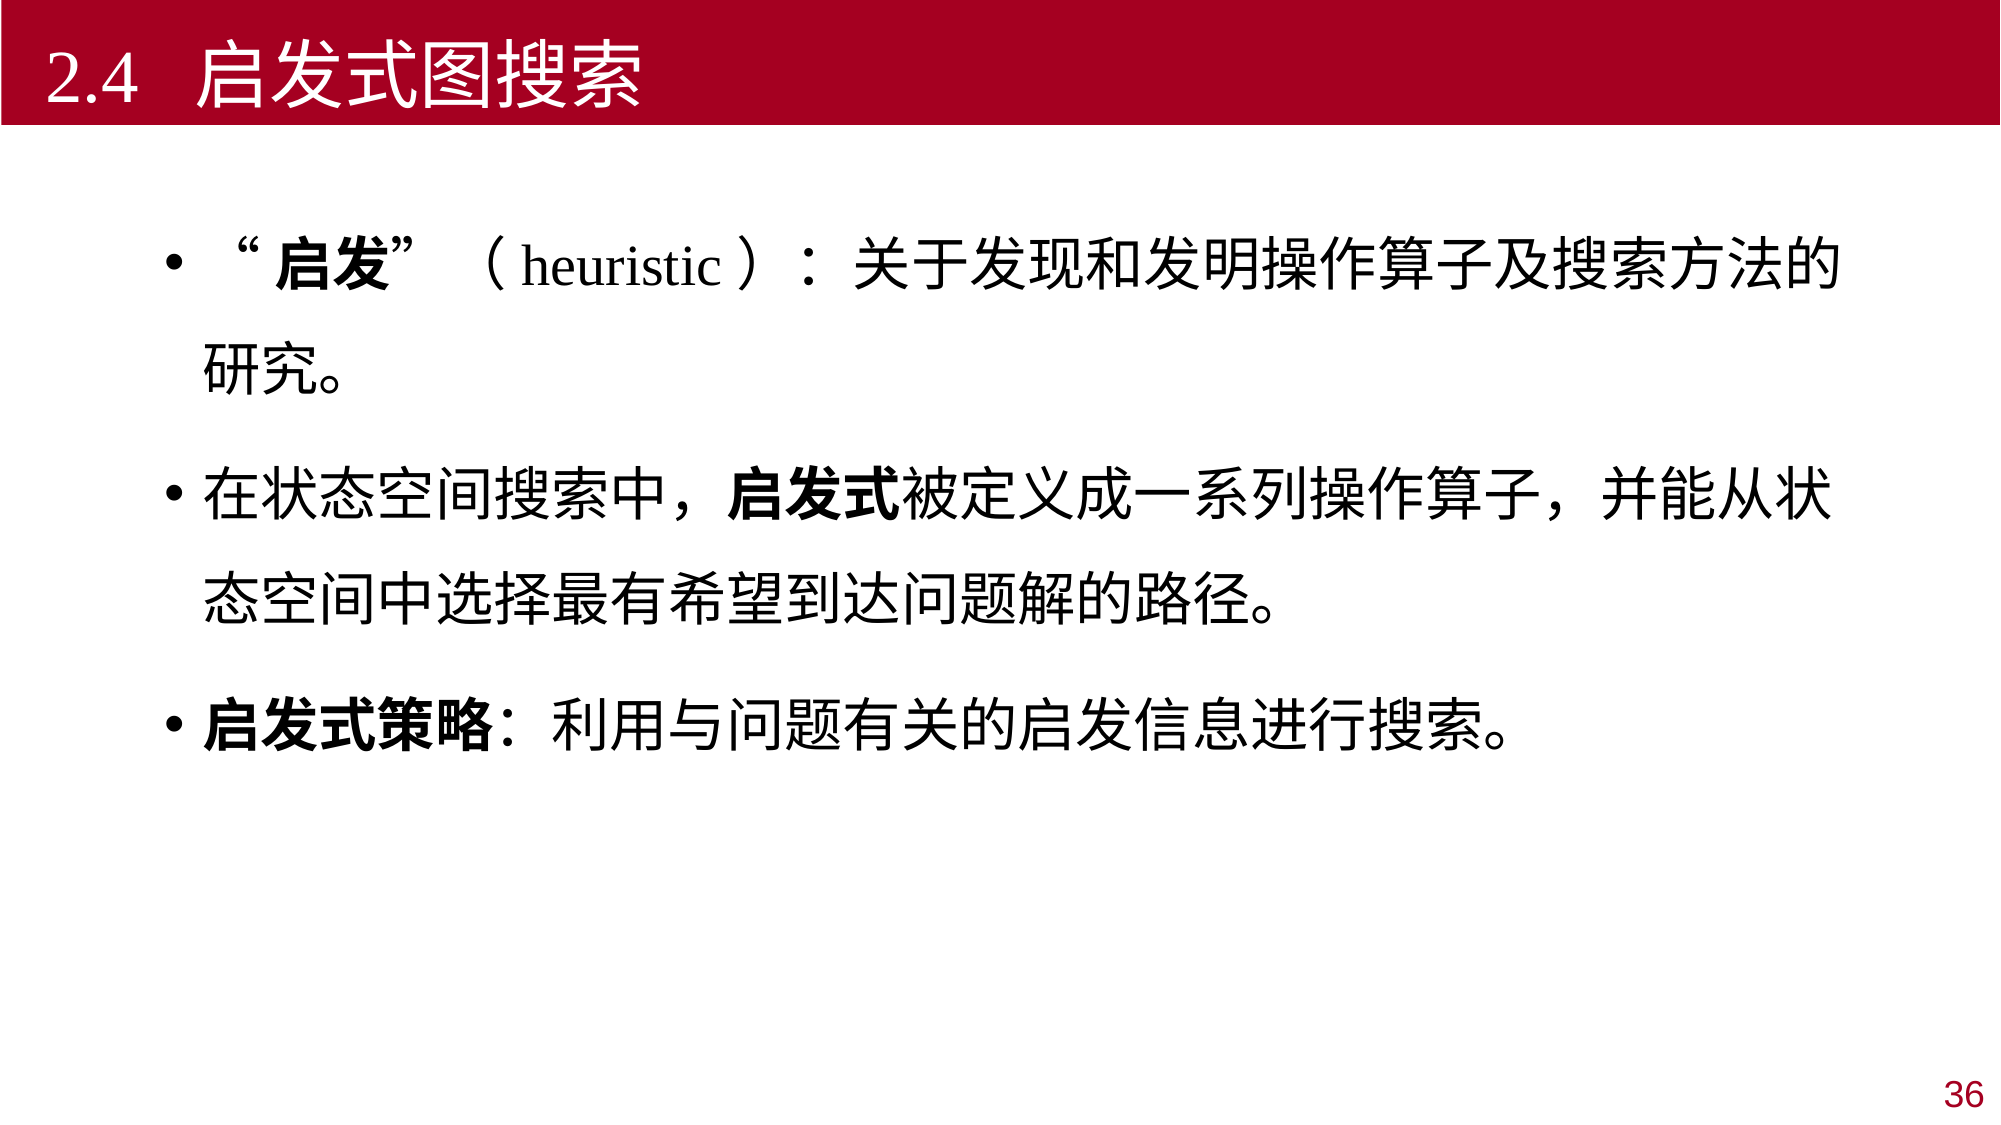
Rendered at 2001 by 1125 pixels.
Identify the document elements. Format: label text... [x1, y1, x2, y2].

text_box 2.4 启发式图搜索 [1, 0, 2000, 125]
slide_number 36 [1566, 1062, 2000, 1122]
list “启发”（heuristic）：关于发现和发明操作算子及搜索方法的研究。 在状态空间搜索中，启发式被定义成一系列操作算子，并能从状态空间中选择最有希望到达问题解的路径。 启发式策略：利用与问题有关的启发信息进行搜索。 [149, 184, 1875, 906]
